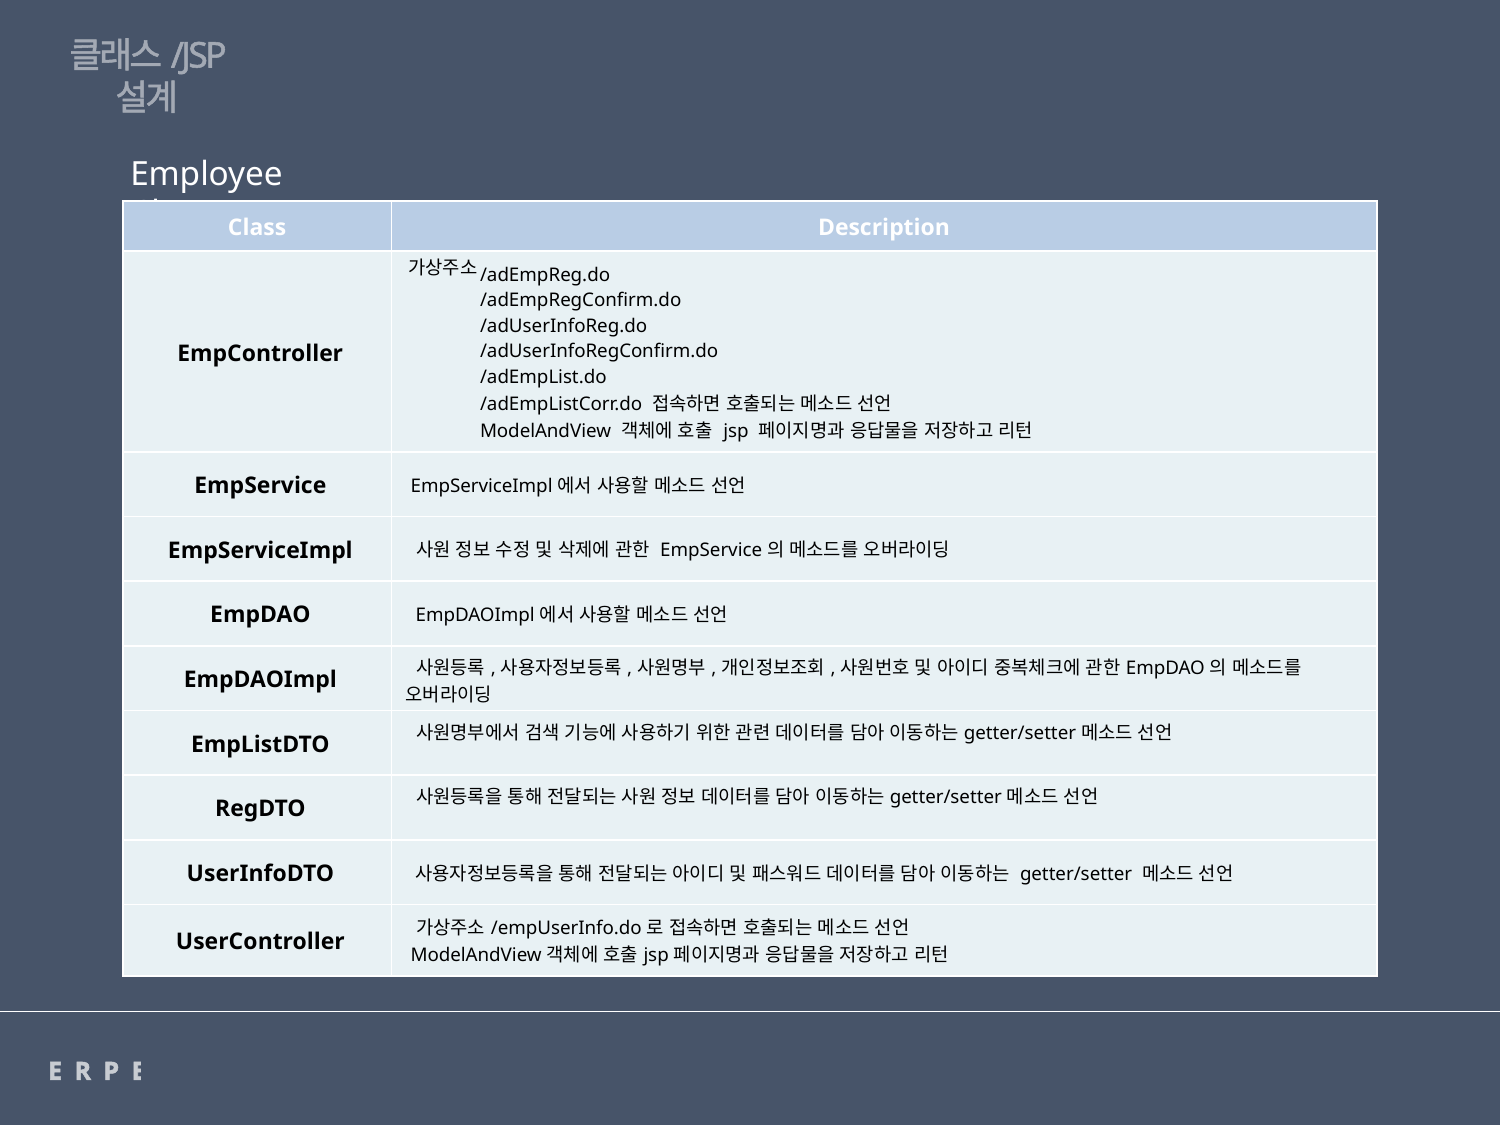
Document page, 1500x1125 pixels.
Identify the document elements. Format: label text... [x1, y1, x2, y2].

table_cell /adEmpReg.do /adEmpRegConfirm.do /adUserInfoReg.do /adUserInfoRegConfirm.do /adEmpList.do /adEmpListCorr.do 접속하면 호출되는 메소드 선언 ModelAndView 객체에 호출 jsp 페이지명과 응답물을 저장하고 리턴 [479, 252, 1376, 451]
table_cell EmpController [124, 252, 391, 451]
table_cell EmpDAOImpl [124, 647, 391, 710]
table_cell RegDTO [124, 776, 391, 839]
table_cell 사원명부에서 검색 기능에 사용하기 위한 관련 데이터를 담아 이동하는getter/setter메소드 선언 [392, 711, 1376, 774]
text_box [0, 1011, 1500, 1092]
table_cell EmpServiceImpl에서 사용할 메소드 선언 [392, 453, 1376, 516]
table_header Class [124, 202, 391, 250]
table_cell UserInfoDTO [124, 841, 391, 904]
table_header Description [392, 202, 1376, 250]
table_cell 가상주소 [392, 252, 479, 451]
table_cell 사원등록을 통해 전달되는 사원 정보 데이터를 담아 이동하는getter/setter메소드 선언 [392, 776, 1376, 839]
table_cell UserController [124, 905, 391, 975]
table_cell EmpServiceImpl [124, 517, 391, 580]
table_cell 가상주소/empUserInfo.do로 접속하면 호출되는 메소드 선언 ModelAndView객체에 호출jsp페이지명과 응답물을 저장하고 리턴 [392, 905, 1376, 975]
text_box Employee Class [115, 144, 360, 240]
table_cell 사원 정보 수정 및 삭제에 관한 EmpService의 메소드를 오버라이딩 [392, 517, 1376, 580]
table_cell 사원등록,사용자정보등록,사원명부,개인정보조회,사원번호 및 아이디 중복체크에 관한EmpDAO의 메소드를 오버라이딩 [392, 647, 1376, 710]
table_cell EmpDAO [124, 582, 391, 645]
table_cell EmpService [124, 453, 391, 516]
table_cell 사용자정보등록을 통해 전달되는 아이디 및 패스워드 데이터를 담아 이동하는 getter/setter 메소드 선언 [392, 841, 1376, 904]
table_cell EmpDAOImpl에서 사용할 메소드 선언 [392, 582, 1376, 645]
text_box 클래스/JSP 설계 [22, 24, 271, 77]
table_cell EmpListDTO [124, 711, 391, 774]
